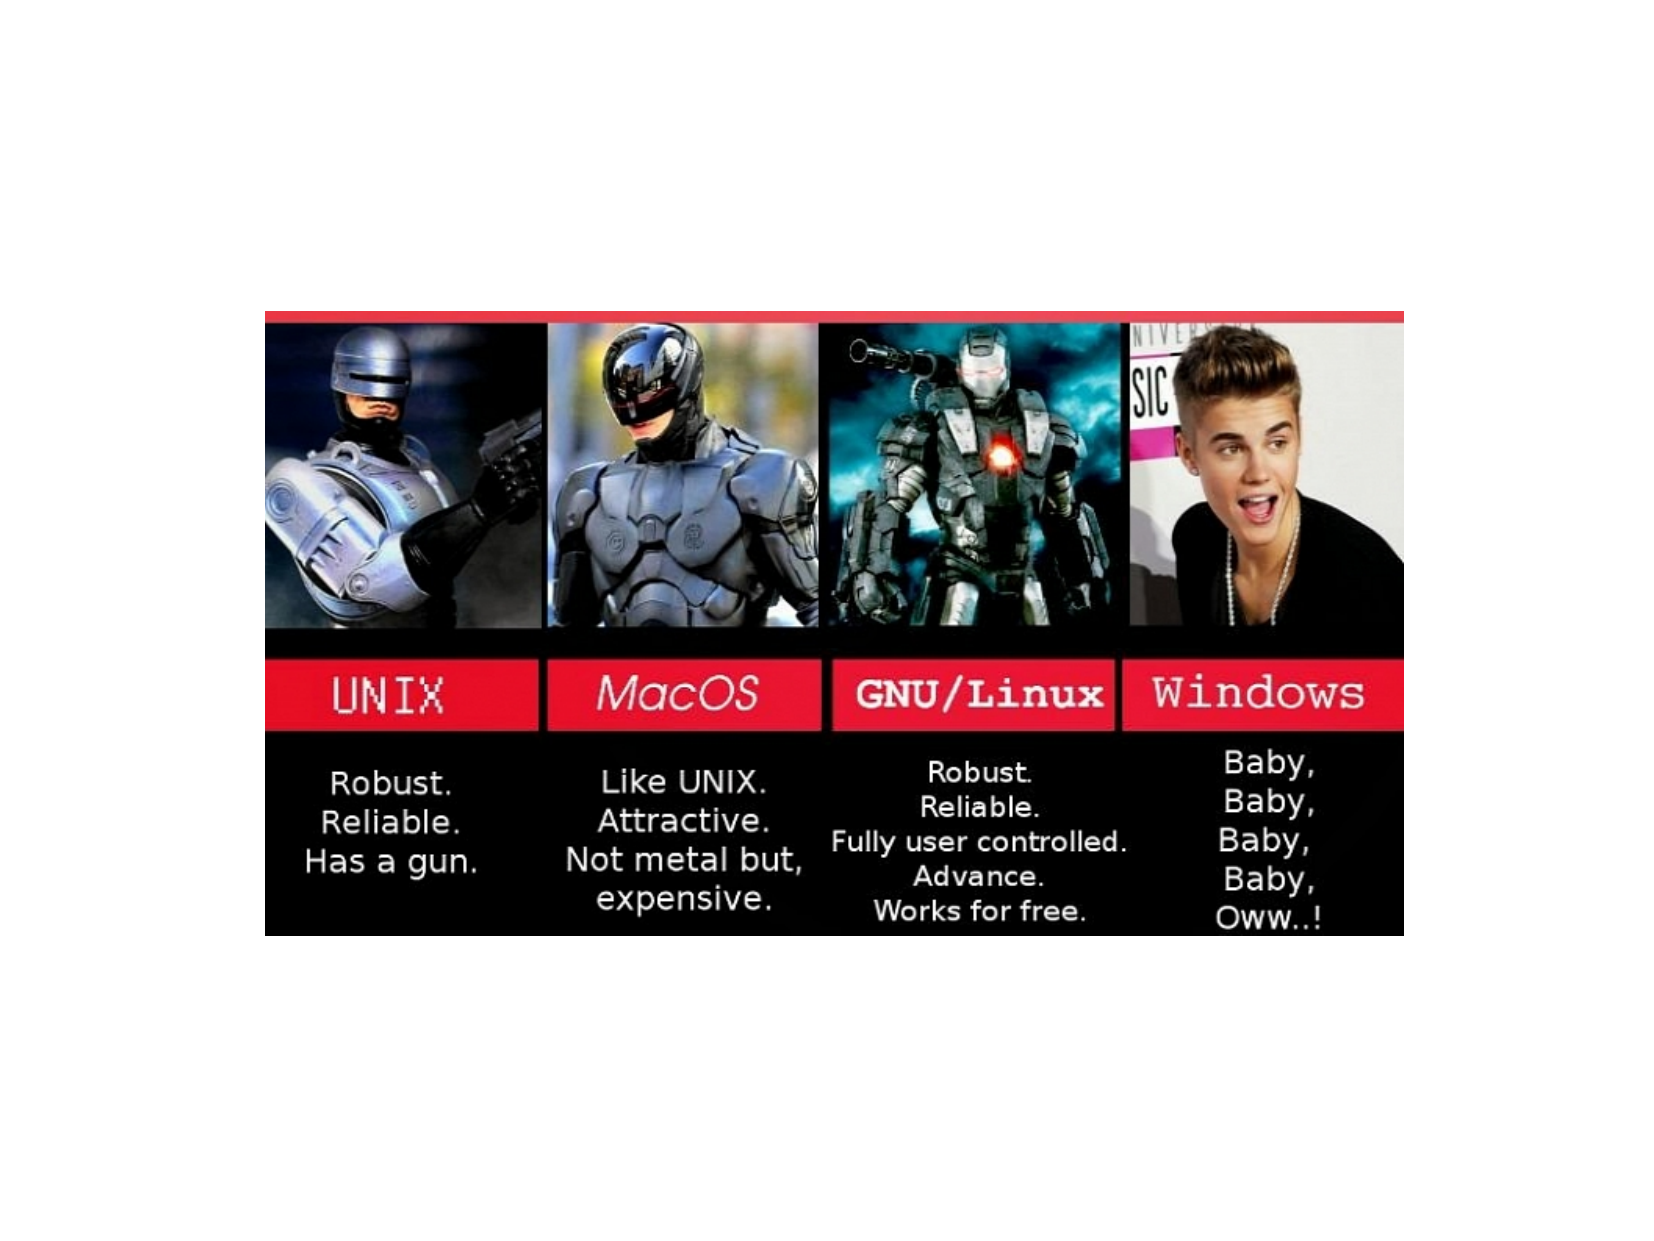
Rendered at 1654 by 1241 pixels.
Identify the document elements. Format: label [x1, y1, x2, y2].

picture [265, 311, 1404, 936]
